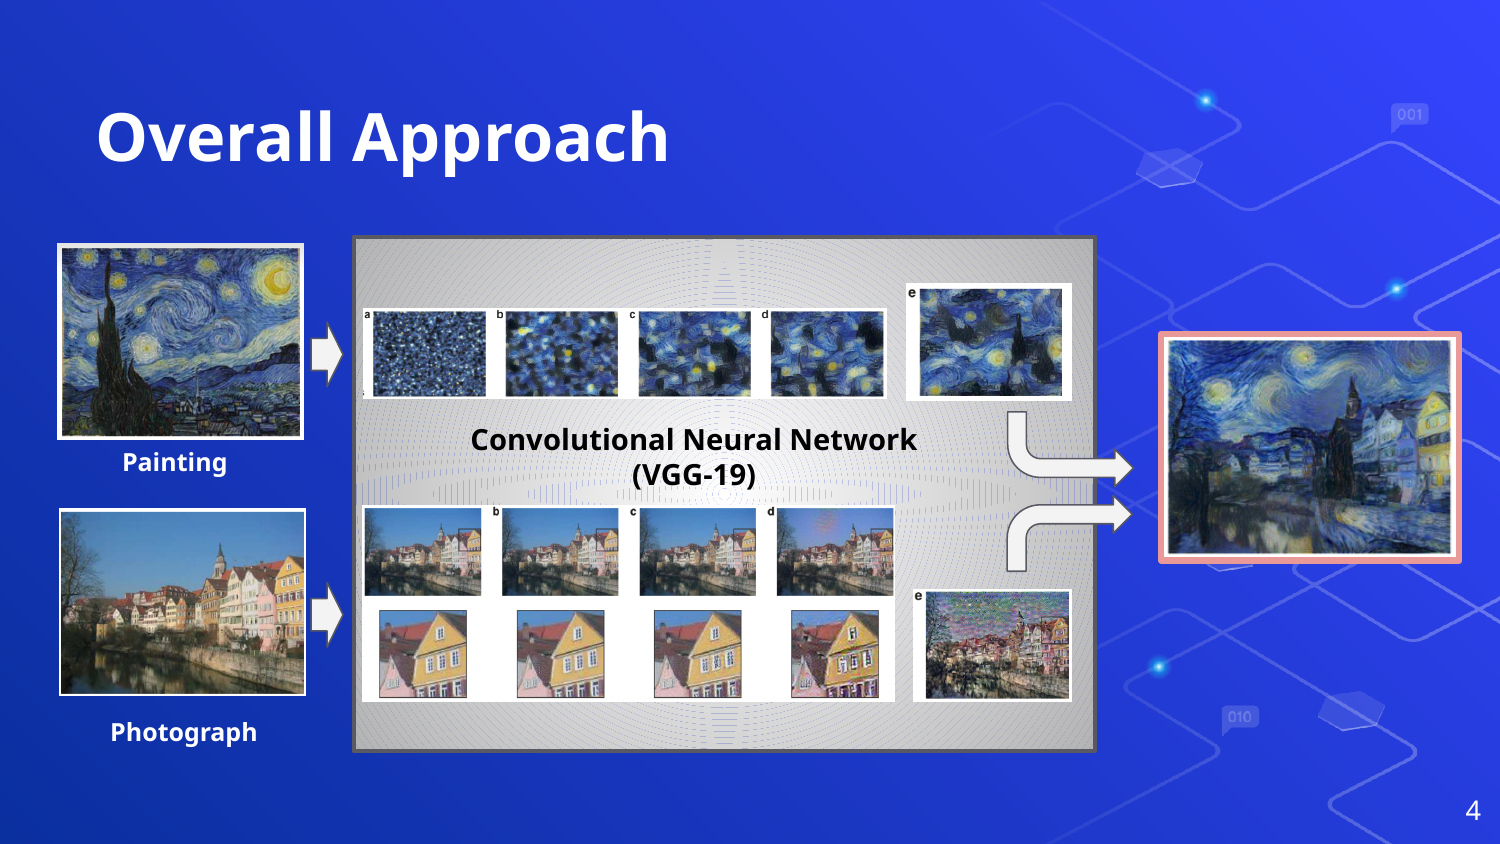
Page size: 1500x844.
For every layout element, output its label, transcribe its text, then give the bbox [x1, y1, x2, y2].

slide_number ‹#› [1391, 779, 1482, 844]
text_box [311, 582, 343, 648]
text_box [1007, 411, 1134, 487]
title Overall Approach [95, 33, 1082, 175]
text_box Convolutional Neural Network (VGG-19) [438, 406, 950, 456]
text_box [1007, 495, 1133, 572]
text_box Photograph [95, 704, 283, 752]
picture [0, 0, 1500, 844]
text_box [311, 322, 343, 387]
text_box Painting [107, 449, 257, 482]
text_box [354, 237, 1096, 752]
